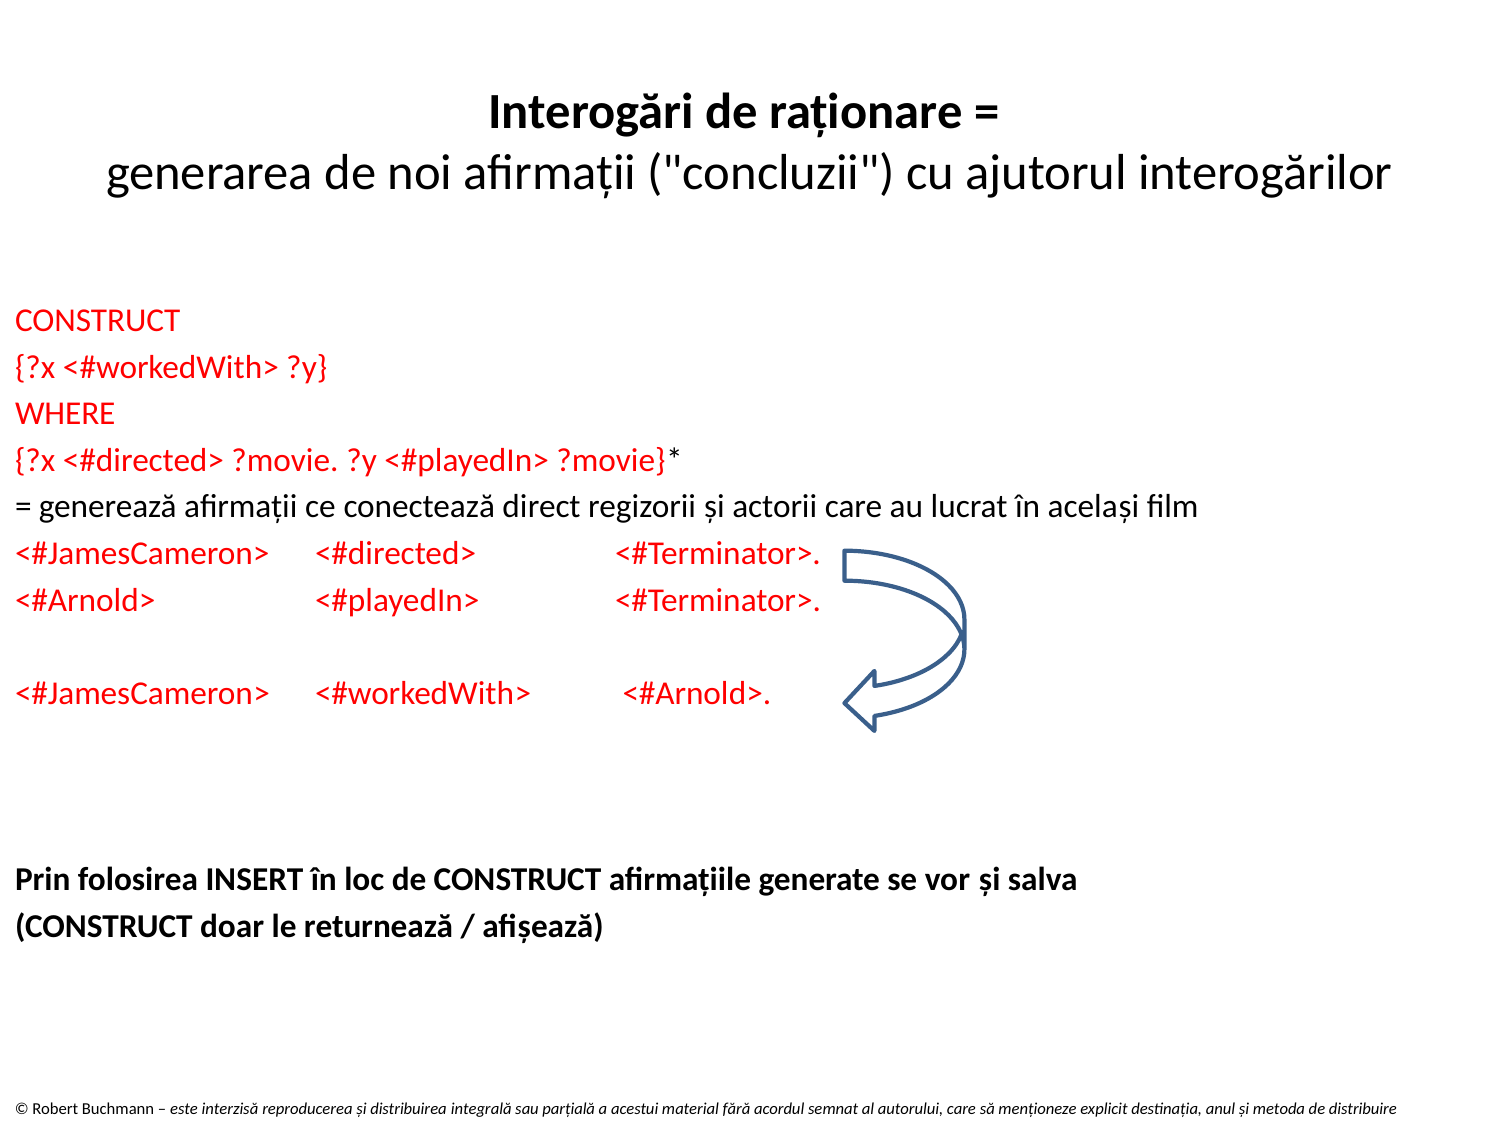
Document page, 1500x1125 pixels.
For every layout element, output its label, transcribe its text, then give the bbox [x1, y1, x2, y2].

text_box [842, 548, 967, 733]
list CONSTRUCT {?x <#workedWith> ?y} WHERE {?x <#directed> ?movie. ?y <#playedIn> ?movie}* = generează afirmații ce conectează direct regizorii și actorii care au lucrat în același film <#JamesCameron> <#directed> <#Terminator>. <#Arnold> <#playedIn> <#Terminator>. <#JamesCameron> <#workedWith> <#Arnold>. Prin folosirea INSERT în loc de CONSTRUCT afirmațiile generate se vor și salva (CONSTRUCT doar le returnează / afișează) [0, 290, 1500, 1125]
title Interogări de raționare = generarea de noi afirmații ("concluzii") cu ajutorul interogărilor [75, 45, 1425, 233]
